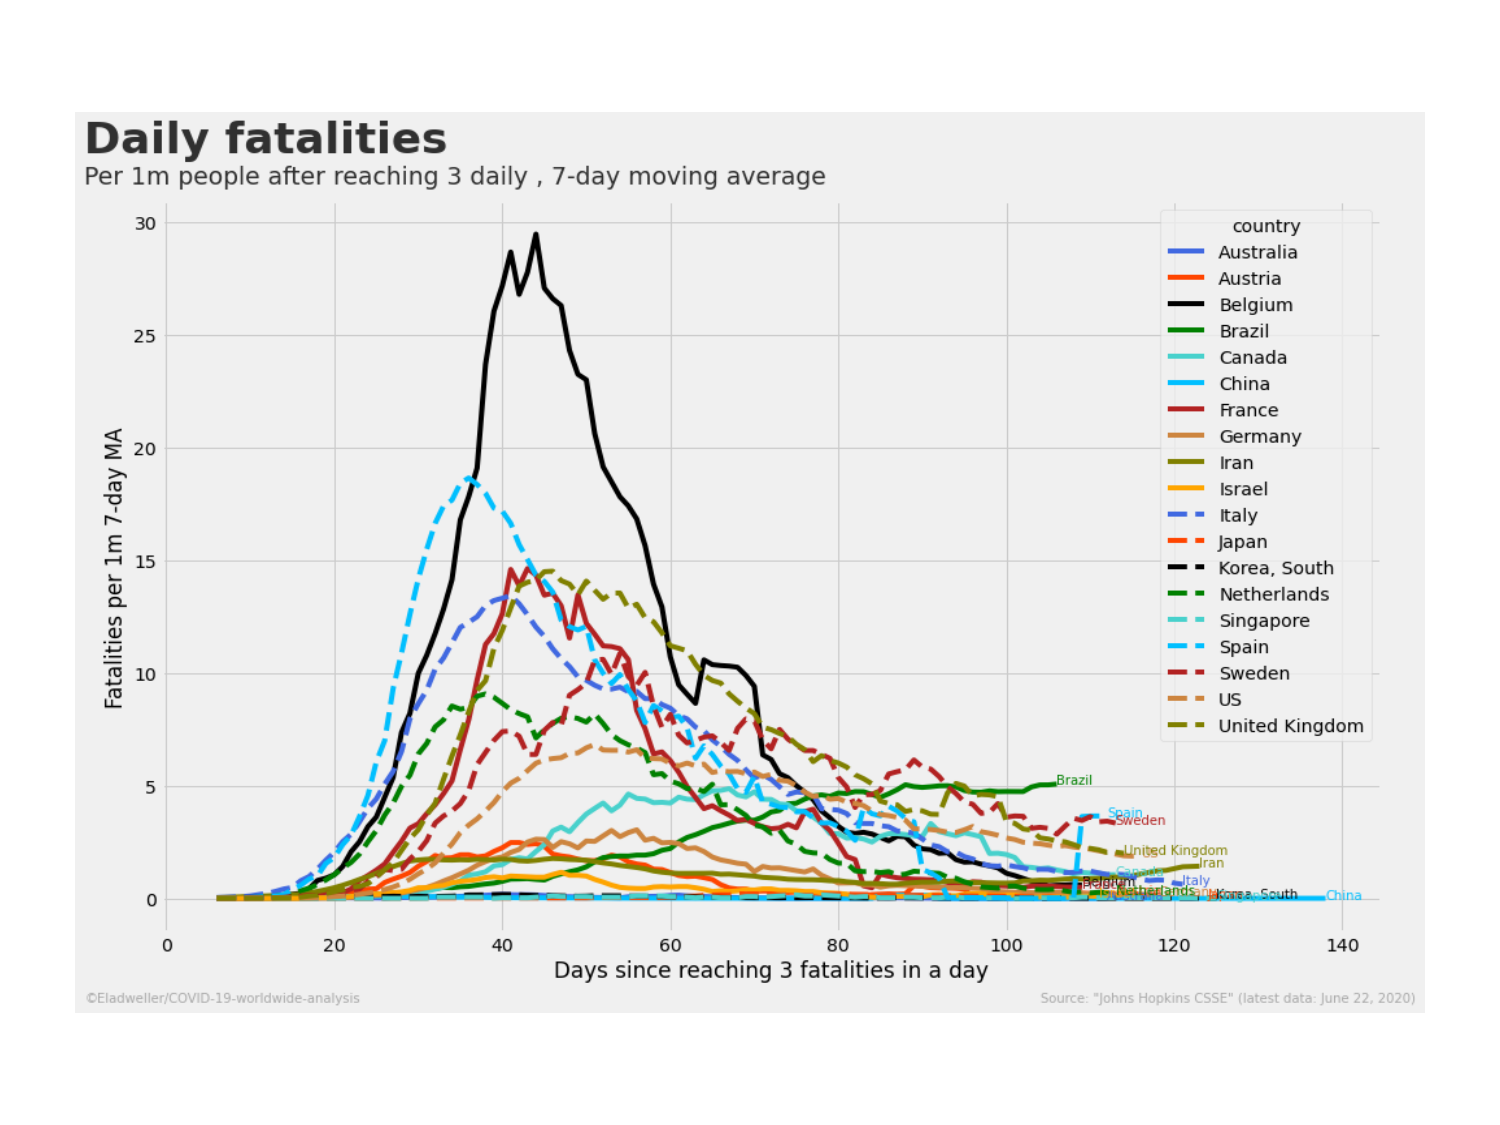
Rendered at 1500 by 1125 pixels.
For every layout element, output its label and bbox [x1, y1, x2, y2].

picture [74, 112, 1426, 1013]
